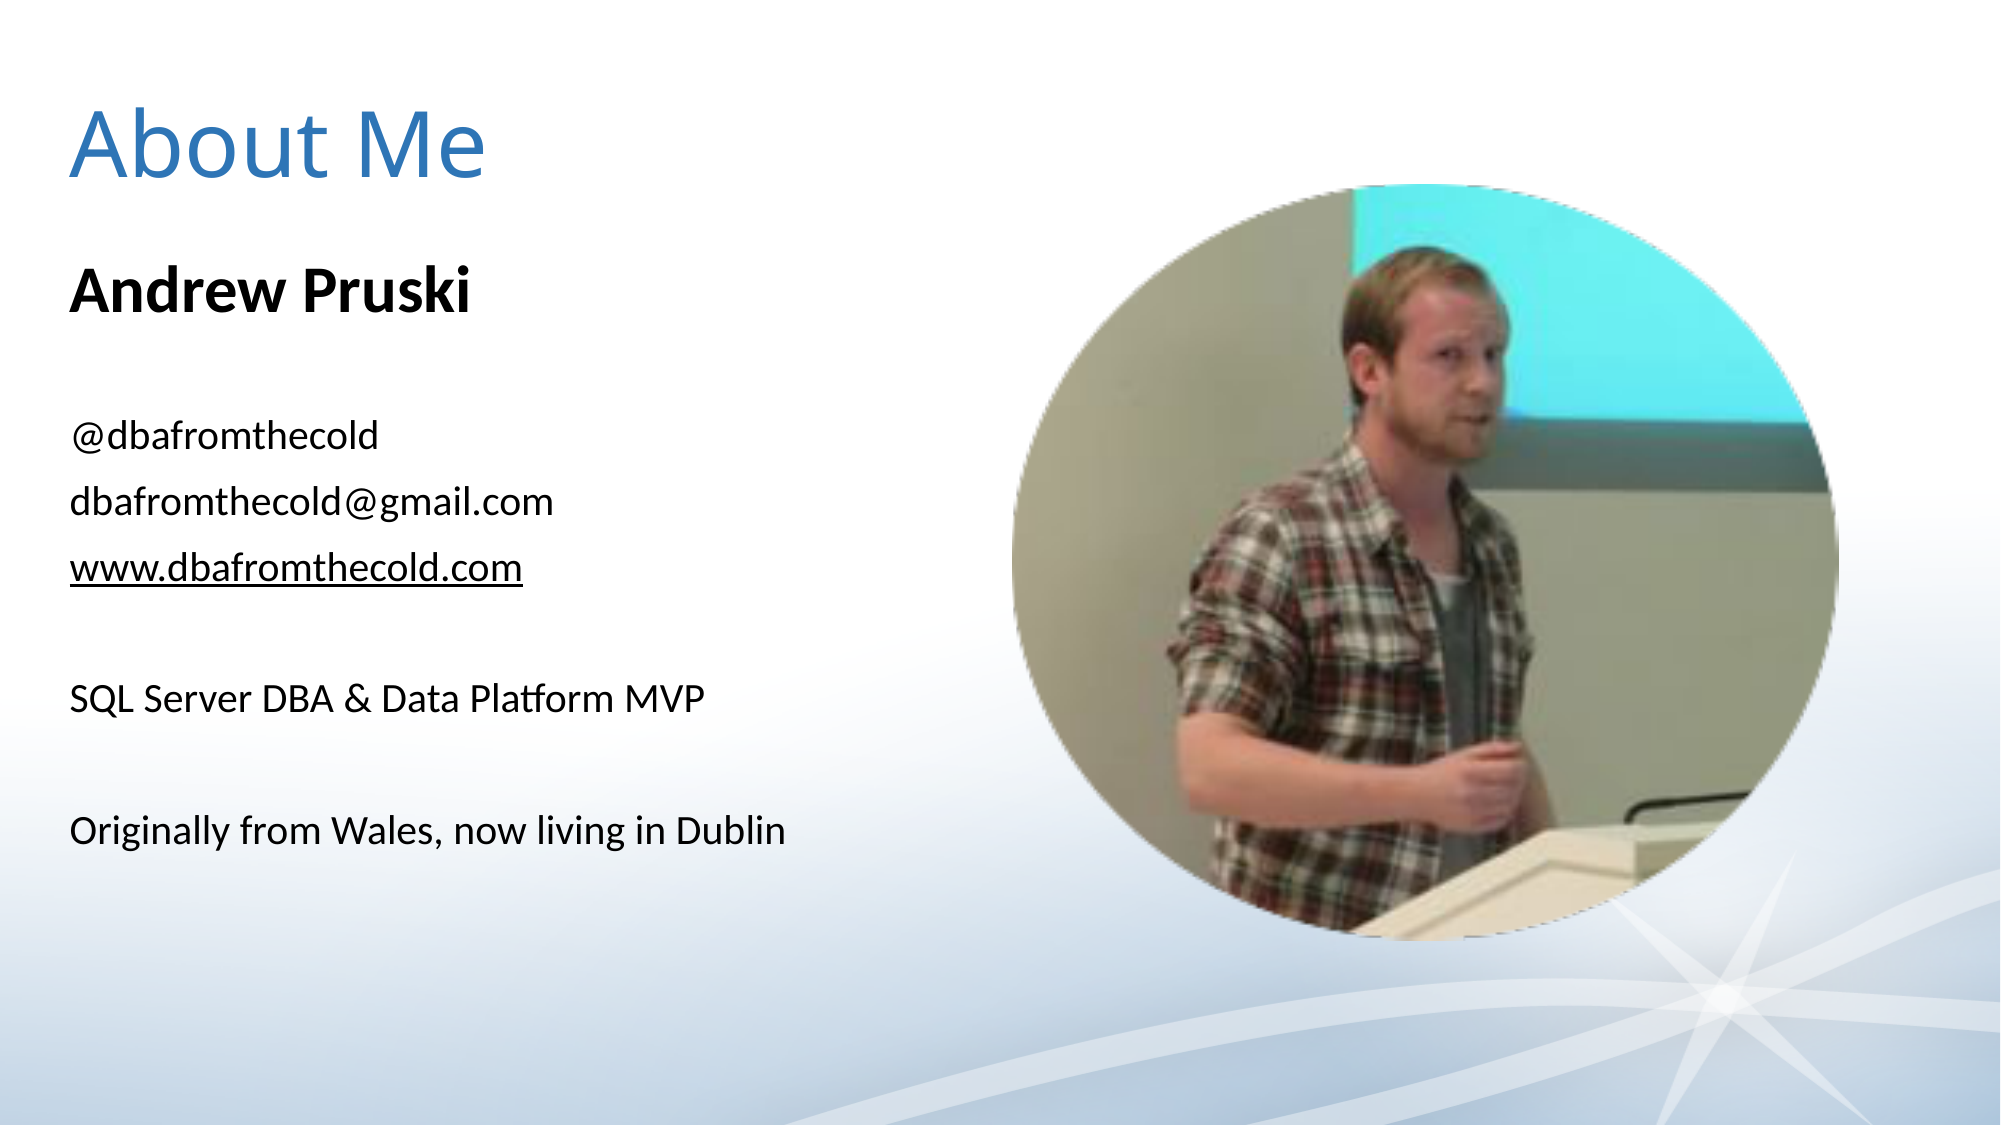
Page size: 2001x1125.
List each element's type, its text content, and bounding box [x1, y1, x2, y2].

picture [0, 0, 2001, 1125]
title About Me [54, 90, 1726, 205]
list Andrew Pruski @dbafromthecold dbafromthecold@gmail.com www.dbafromthecold.com SQL Server DBA & Data Platform MVP Originally from Wales, now living in Dublin [54, 247, 988, 1047]
